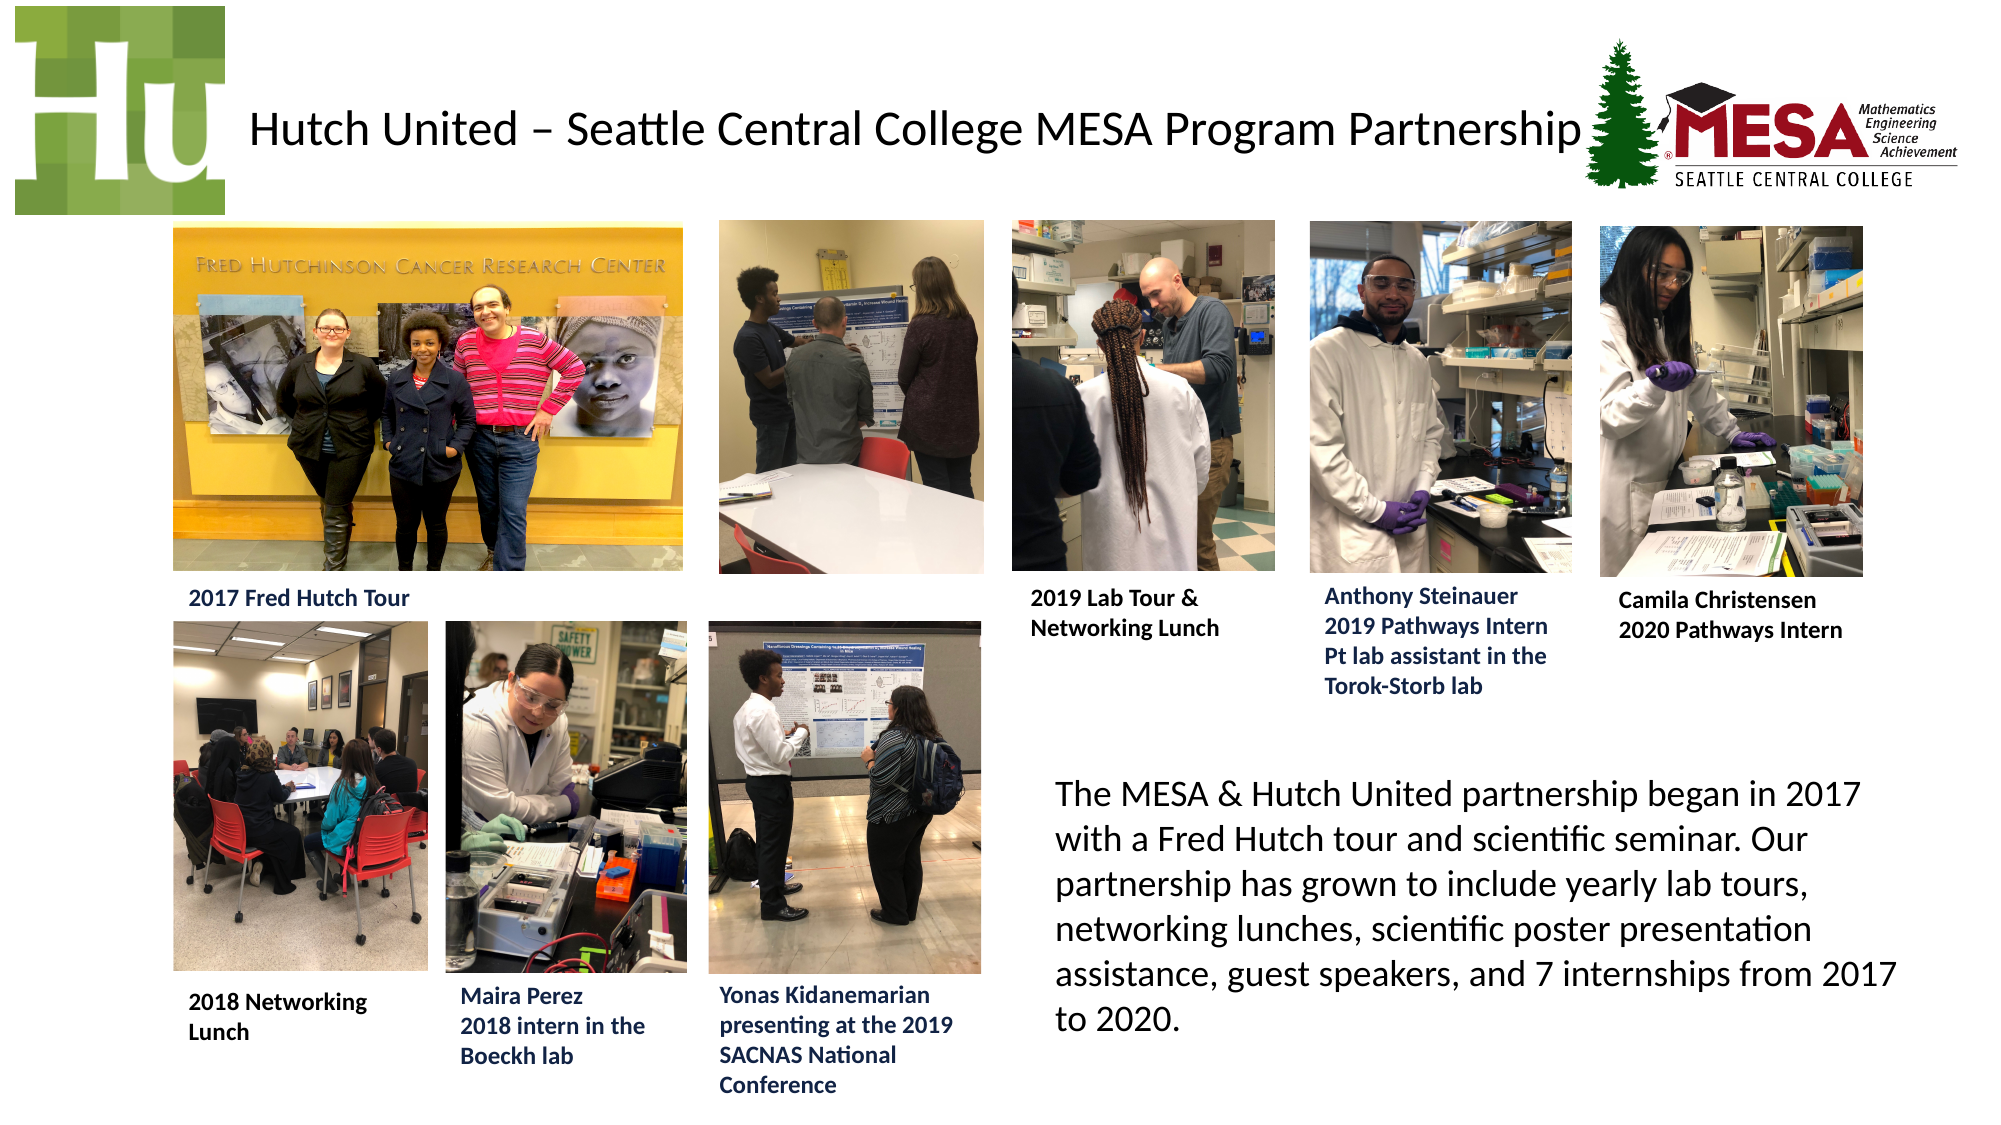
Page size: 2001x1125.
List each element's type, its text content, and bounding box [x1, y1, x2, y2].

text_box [1012, 220, 1275, 650]
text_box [173, 221, 683, 619]
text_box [445, 621, 687, 1079]
picture [15, 6, 225, 215]
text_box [1600, 226, 1863, 652]
picture [719, 220, 984, 574]
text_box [1309, 221, 1572, 709]
text_box The MESA & Hutch United partnership began in 2017 with a Fred Hutch tour and scientific seminar. Our partnership has grown to include yearly lab tours, networking lunches, scientific poster presentation assistance, guest speakers, and 7 internships from 2017 to 2020. [1040, 761, 1950, 1047]
text_box Hutch United – Seattle Central College MESA Program Partnership [234, 88, 1585, 163]
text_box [704, 621, 982, 1108]
picture [1585, 38, 1995, 210]
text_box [173, 621, 428, 1055]
